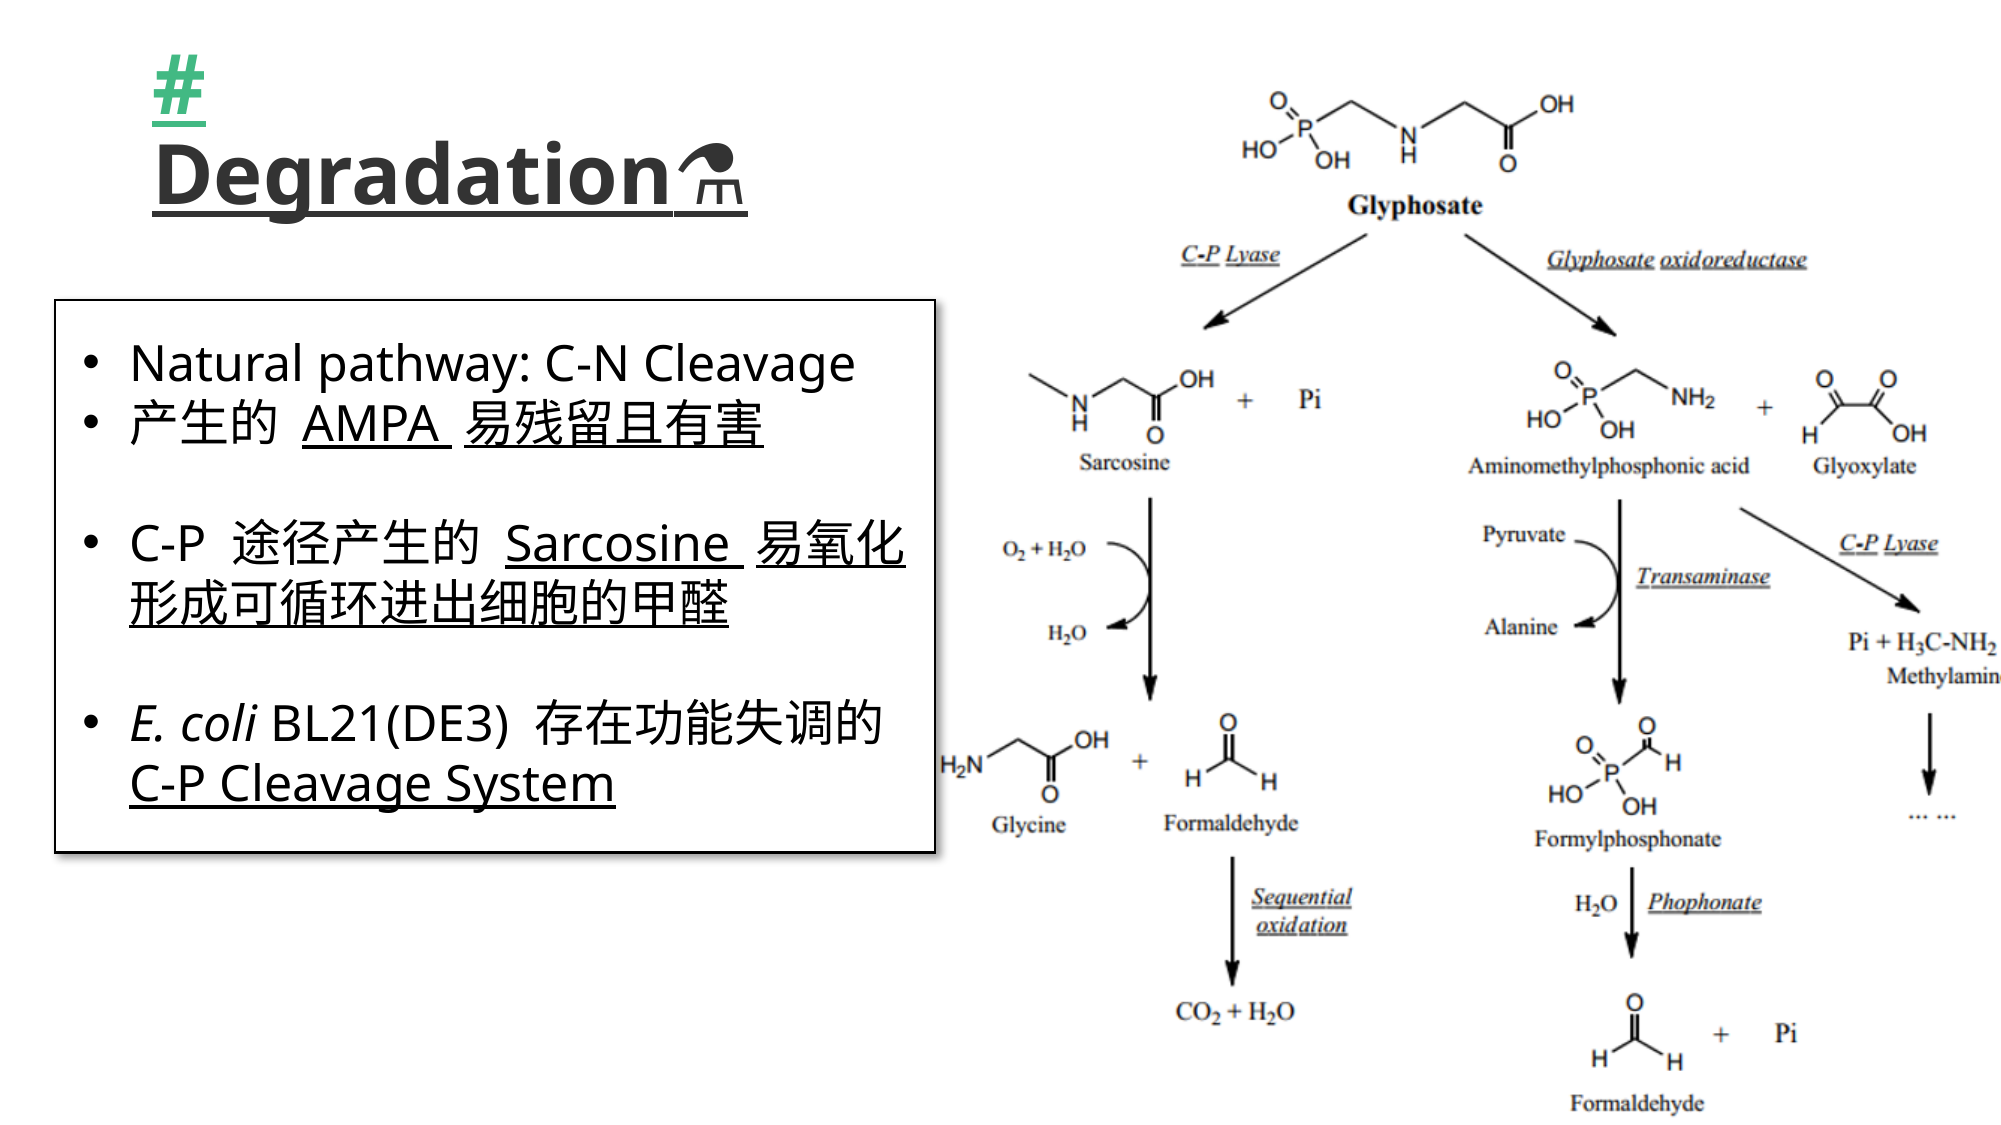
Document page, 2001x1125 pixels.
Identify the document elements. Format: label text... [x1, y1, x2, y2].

text_box [54, 299, 935, 854]
text_box Natural pathway: C-N Cleavage 产生的 AMPA 易残留且有害 C-P 途径产生的 Sarcosine 易氧化形成可循环进出细胞的甲醛 E. coli BL21(DE3) 存在功能失调的C-P Cleavage System [67, 323, 923, 819]
picture [935, 88, 2001, 1125]
title # Degradation⚗ [137, 24, 773, 242]
